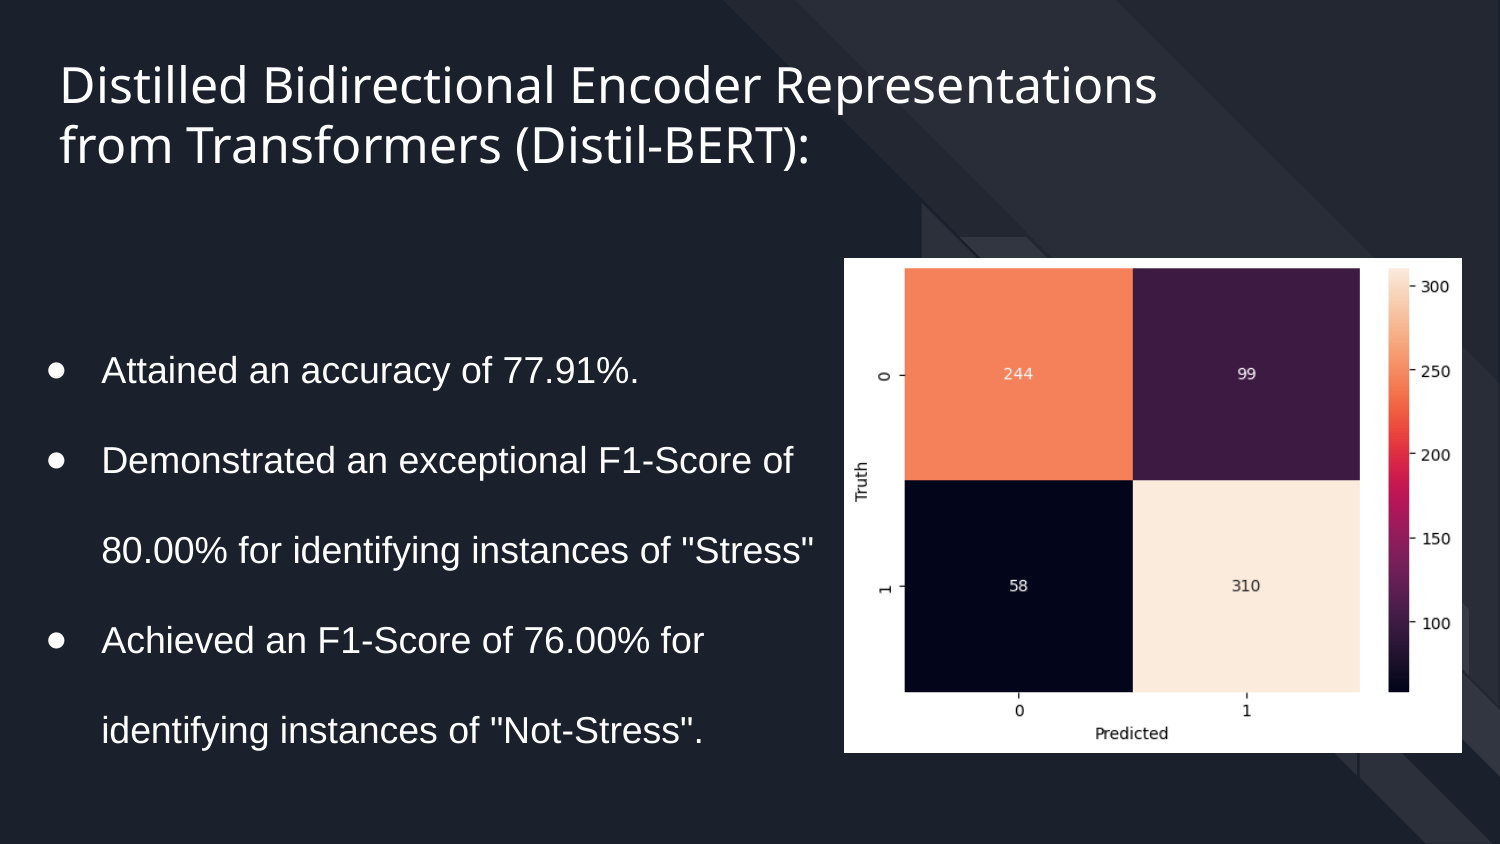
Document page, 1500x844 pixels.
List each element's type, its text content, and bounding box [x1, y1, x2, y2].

picture [844, 258, 1462, 753]
title Distilled Bidirectional Encoder Representations from Transformers (Distil-BERT): [44, 38, 1200, 189]
text_box Attained an accuracy of 77.91%. Demonstrated an exceptional F1-Score of 80.00% for identifying instances of "Stress" Achieved an F1-Score of 76.00% for identifying instances of "Not-Stress". [11, 285, 845, 766]
